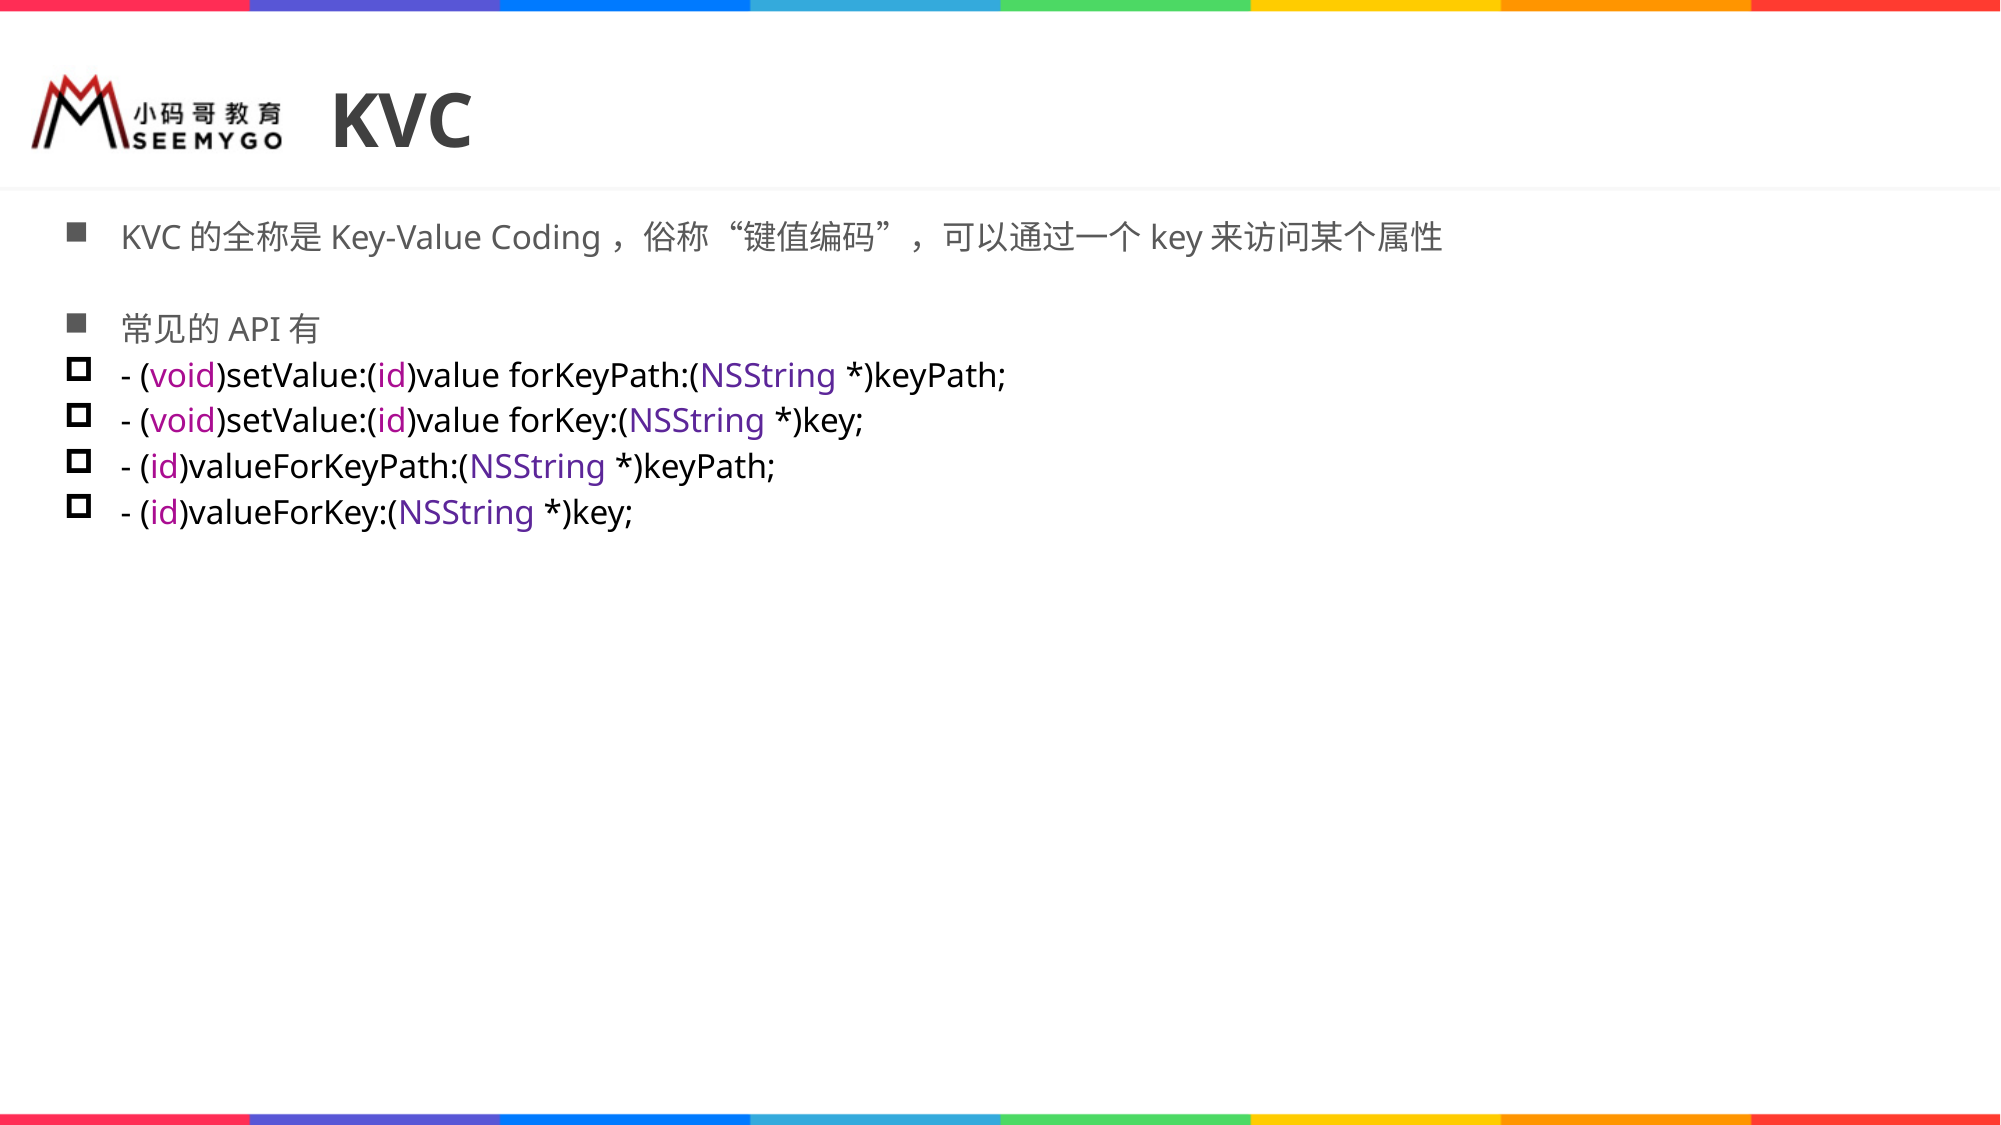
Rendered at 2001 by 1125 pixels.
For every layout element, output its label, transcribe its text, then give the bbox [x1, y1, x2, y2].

title KVC [314, 64, 1968, 182]
text_box KVC的全称是Key-Value Coding，俗称“键值编码”，可以通过一个key来访问某个属性 常见的API有 - (void)setValue:(id)value forKeyPath:(NSString *)keyPath; - (void)setValue:(id)value forKey:(NSString *)key; - (id)valueForKeyPath:(NSString *)keyPath; - (id)valueForKey:(NSString *)key; [49, 202, 1953, 675]
picture [0, 0, 2001, 1125]
